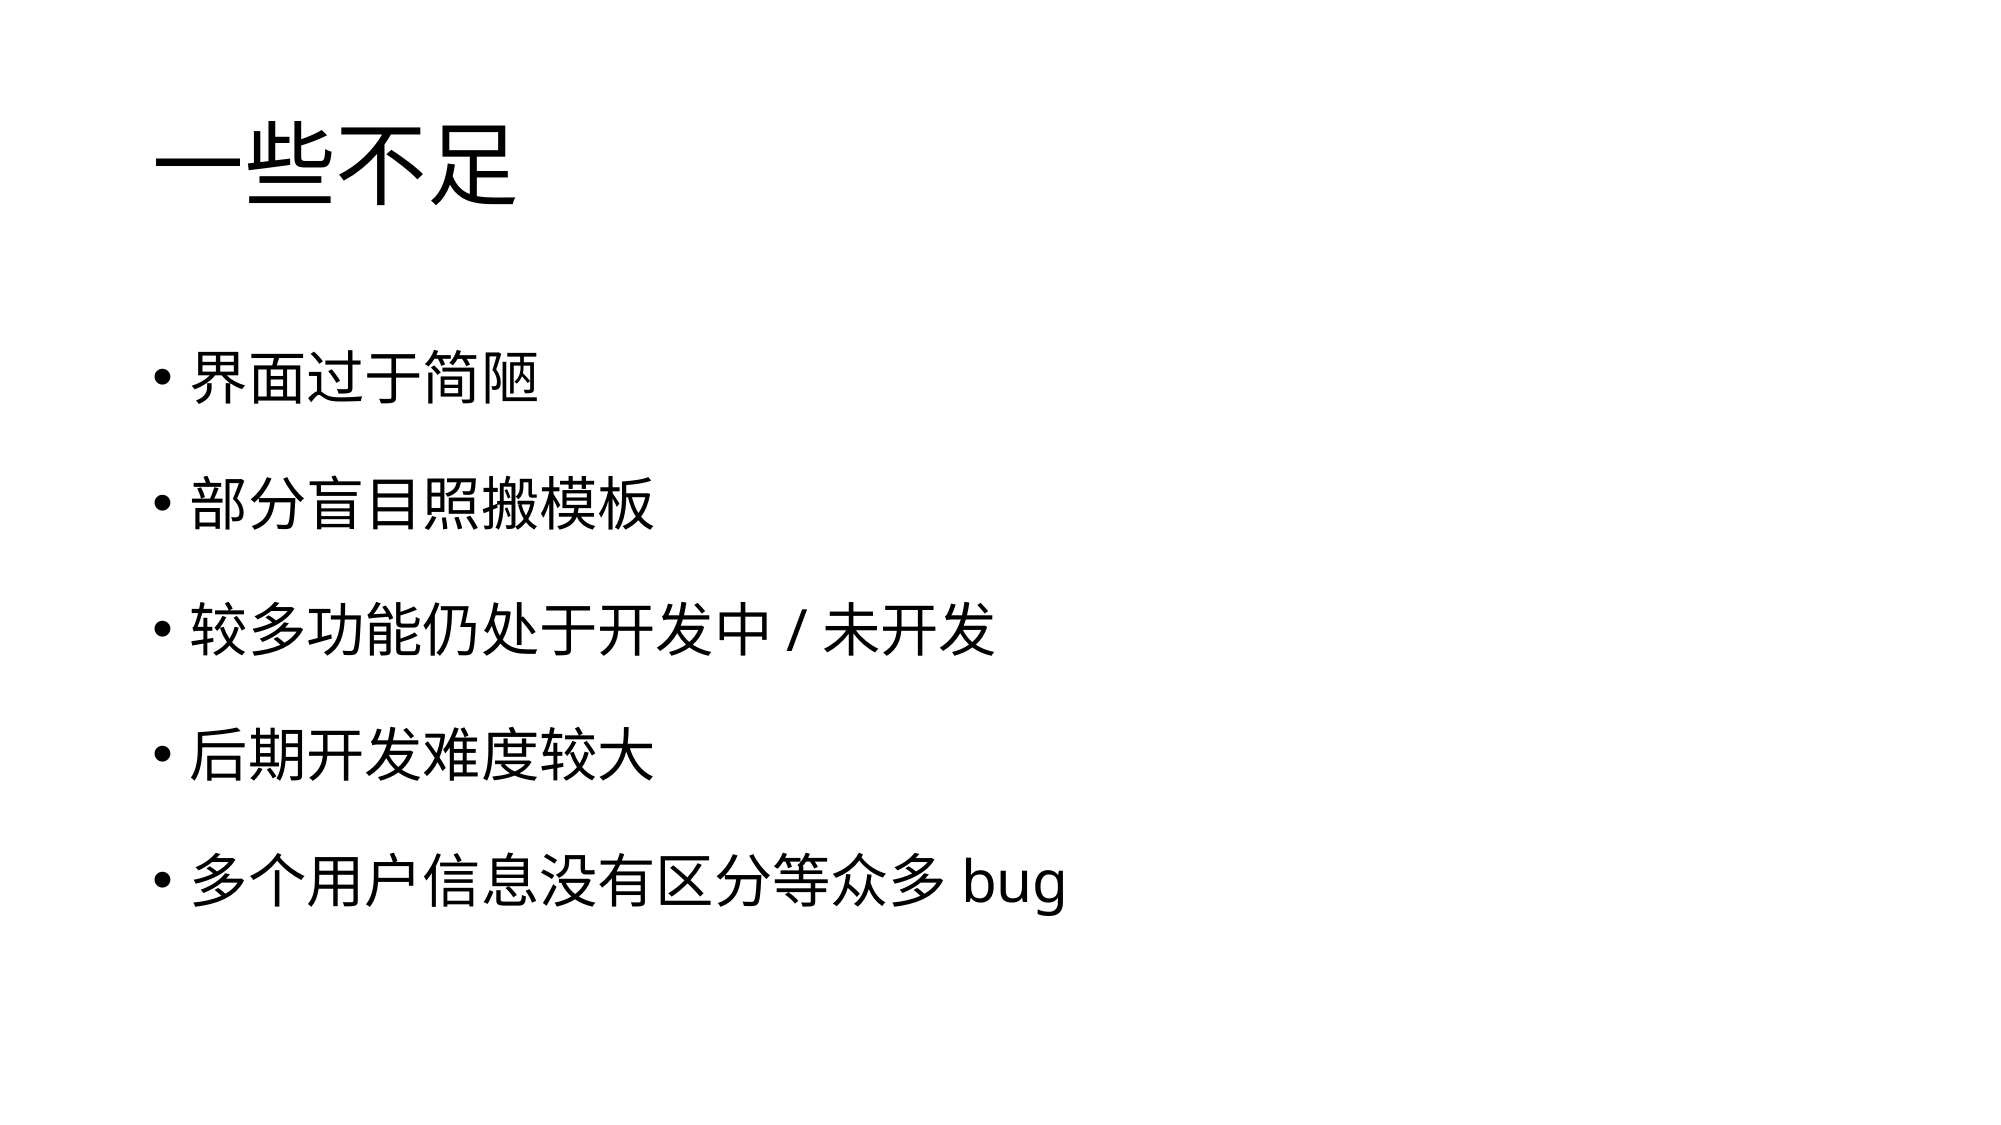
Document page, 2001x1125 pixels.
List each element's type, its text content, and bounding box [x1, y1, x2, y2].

list 界面过于简陋 部分盲目照搬模板 较多功能仍处于开发中/未开发 后期开发难度较大 多个用户信息没有区分等众多bug [137, 299, 1863, 1014]
title 一些不足 [137, 59, 1863, 278]
